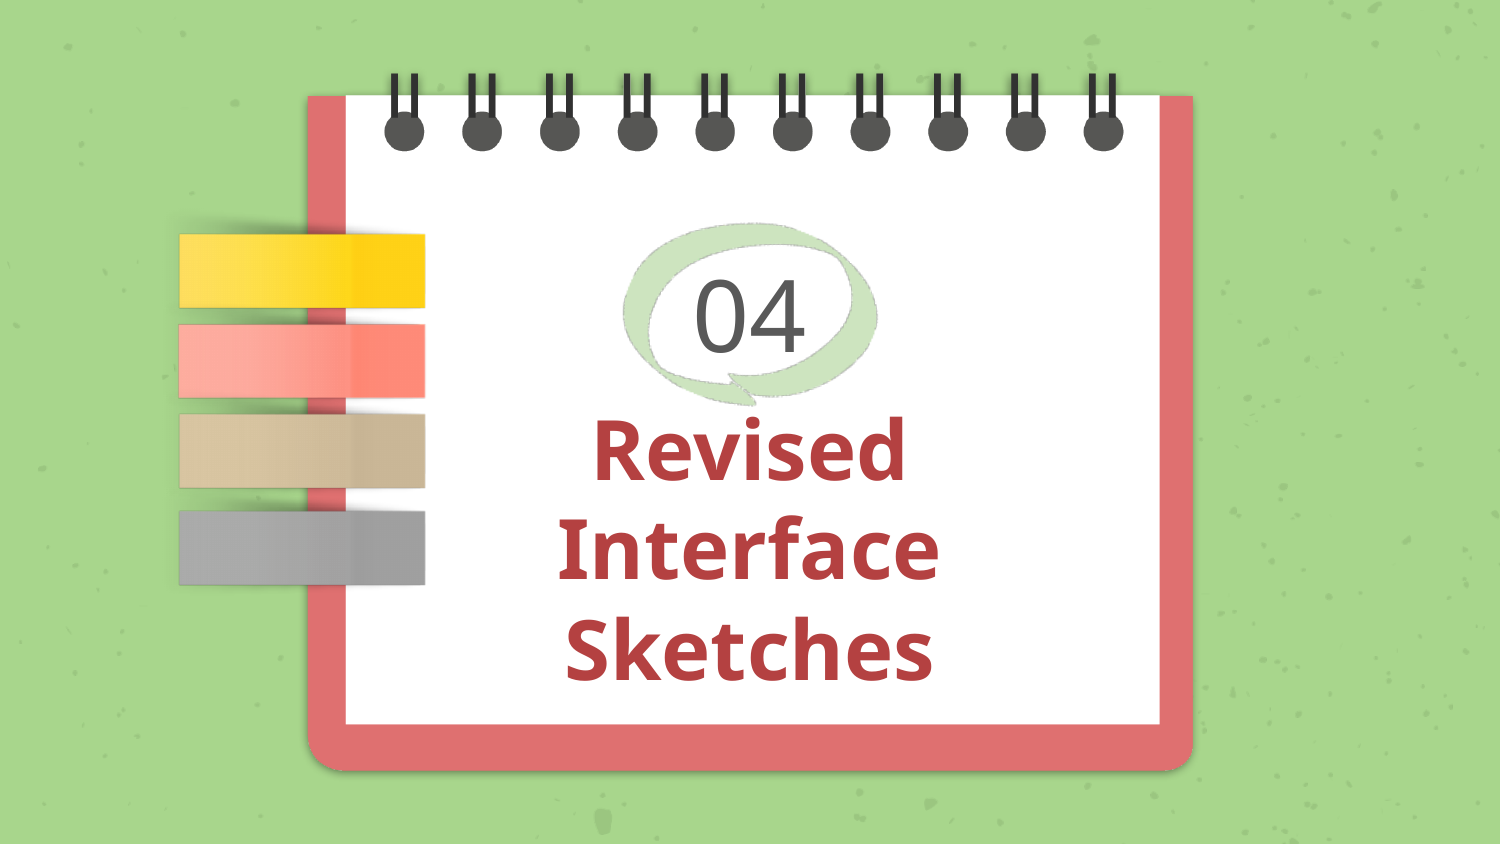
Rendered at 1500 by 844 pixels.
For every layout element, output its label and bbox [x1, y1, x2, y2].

picture [136, 73, 1193, 771]
